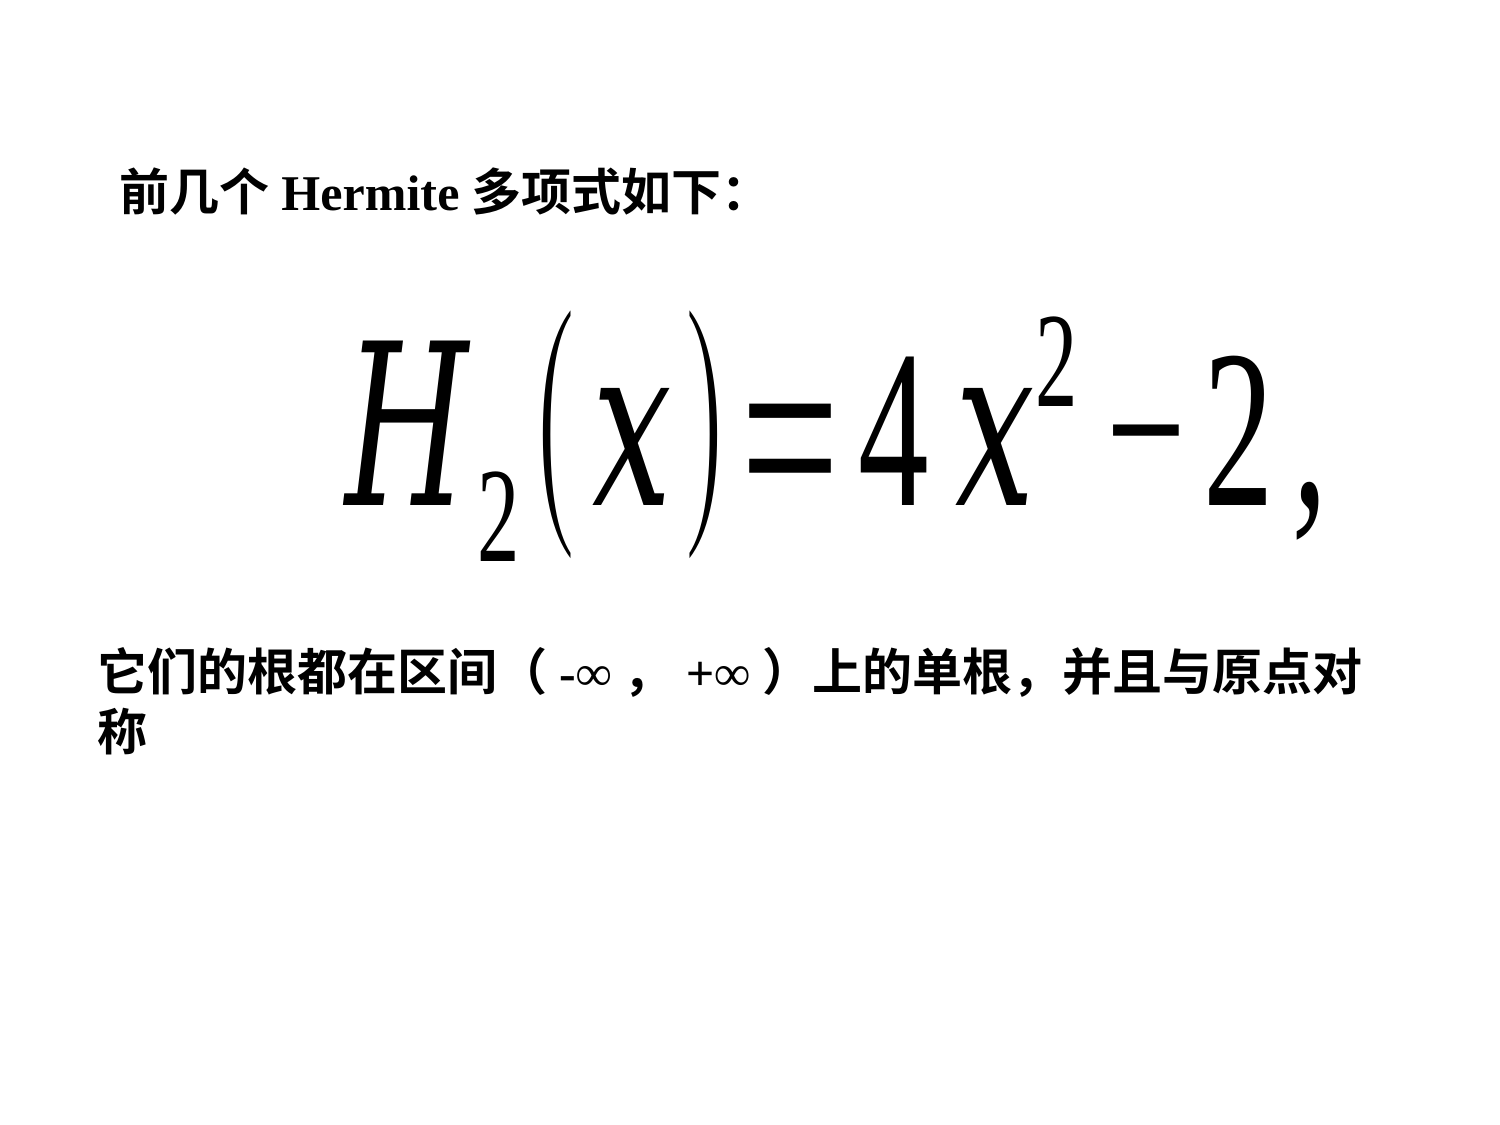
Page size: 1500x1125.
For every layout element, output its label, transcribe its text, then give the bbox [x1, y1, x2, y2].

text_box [82, 278, 1418, 710]
text_box 前几个Hermite多项式如下： [104, 153, 787, 228]
